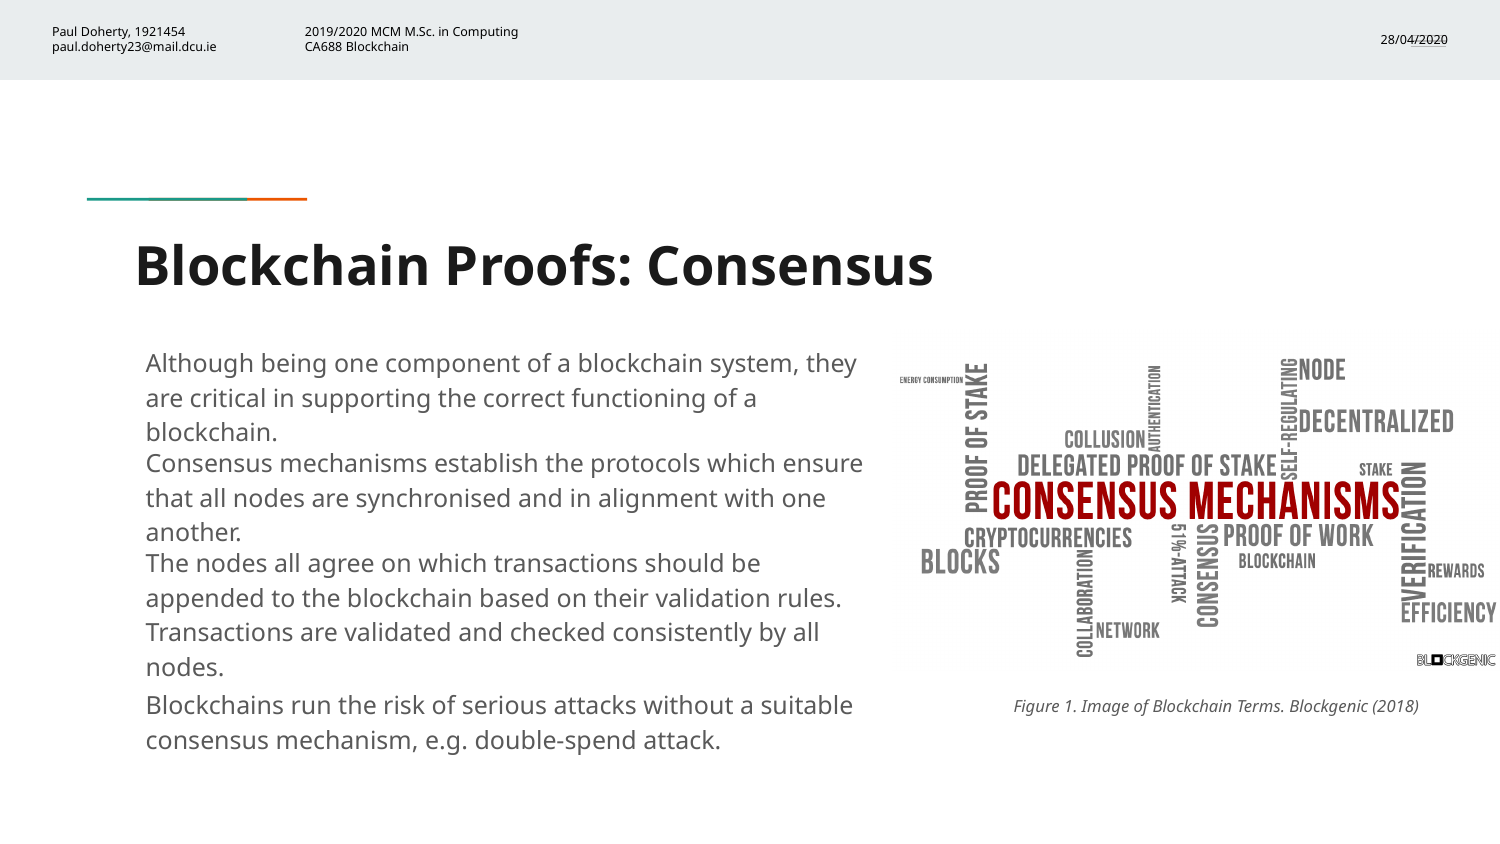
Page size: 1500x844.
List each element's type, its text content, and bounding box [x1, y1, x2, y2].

list Consensus mechanisms establish the protocols which ensure that all nodes are synchronised and in alignment with one another. [130, 428, 887, 517]
picture [892, 328, 1500, 671]
text_box Figure 1. Image of Blockchain Terms. Blockgenic (2018) [949, 679, 1484, 724]
list The nodes all agree on which transactions should be appended to the blockchain based on their validation rules. Transactions are validated and checked consistently by all nodes. [130, 528, 887, 654]
list Blockchains run the risk of serious attacks without a suitable consensus mechanism, e.g. double-spend attack. [130, 670, 893, 759]
title Blockchain Proofs: Consensus [119, 216, 1381, 305]
list Although being one component of a blockchain system, they are critical in supporting the correct functioning of a blockchain. [130, 328, 891, 417]
